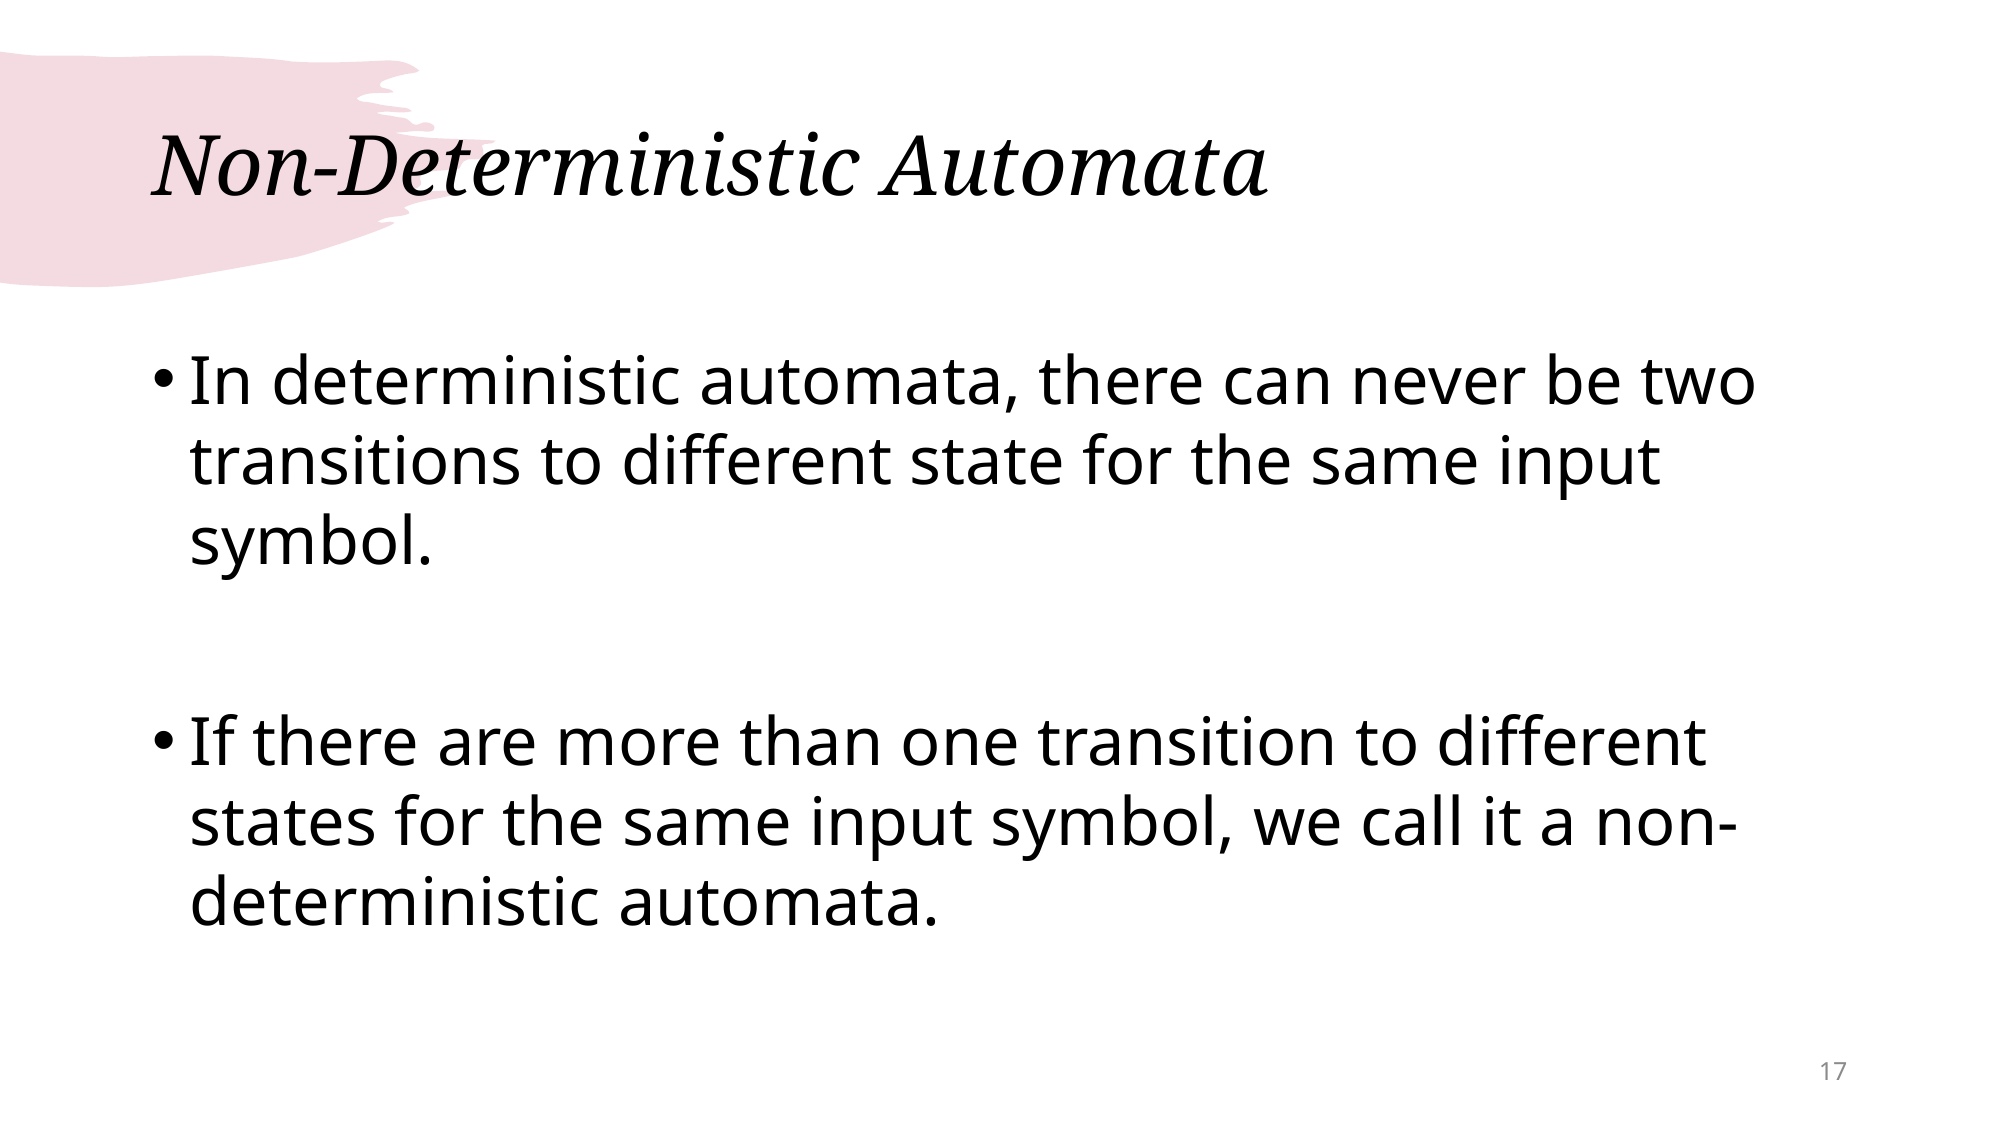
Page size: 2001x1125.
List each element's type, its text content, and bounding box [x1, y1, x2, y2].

title Non-Deterministic Automata [137, 59, 1863, 278]
list In deterministic automata, there can never be two transitions to different state for the same input symbol. If there are more than one transition to different states for the same input symbol, we call it a non-deterministic automata. [137, 329, 1863, 1013]
slide_number 17 [1412, 1042, 1863, 1103]
